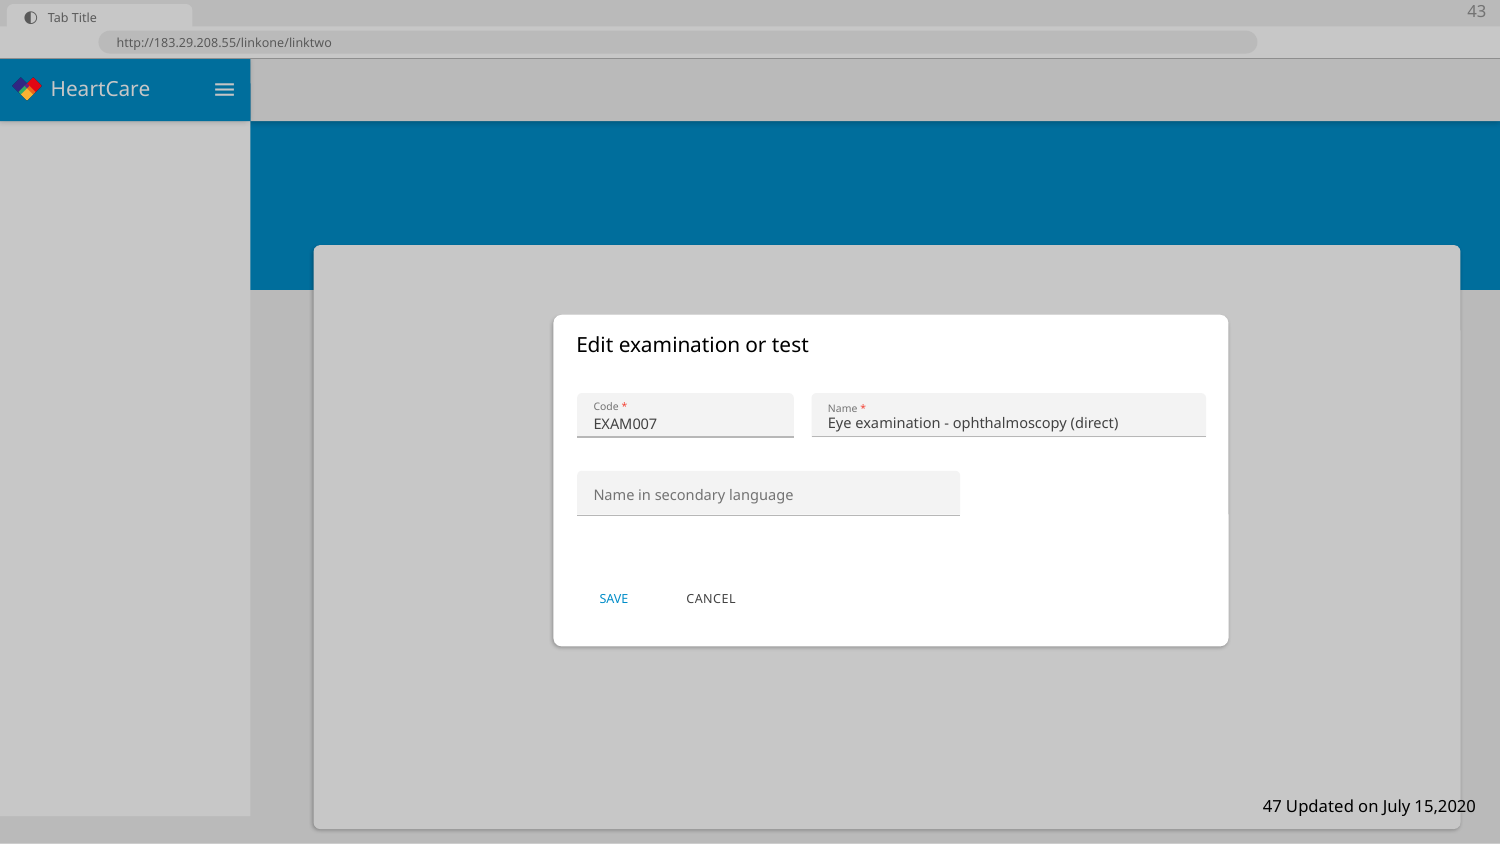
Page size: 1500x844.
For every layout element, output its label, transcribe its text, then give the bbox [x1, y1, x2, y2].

text_box SAVE [570, 582, 658, 614]
text_box Code * EXAM007 [577, 393, 794, 436]
picture [14, 79, 40, 99]
text_box Name in secondary language [577, 470, 961, 515]
text_box Name * Eye examination - ophthalmoscopy (direct) [811, 393, 1207, 436]
text_box C A N C E L [670, 582, 752, 614]
text_box Edit examination or test [553, 314, 1229, 647]
slide_number 43 [1411, 0, 1500, 24]
text_box 47 Updated on July 15,2020 [1051, 780, 1500, 825]
